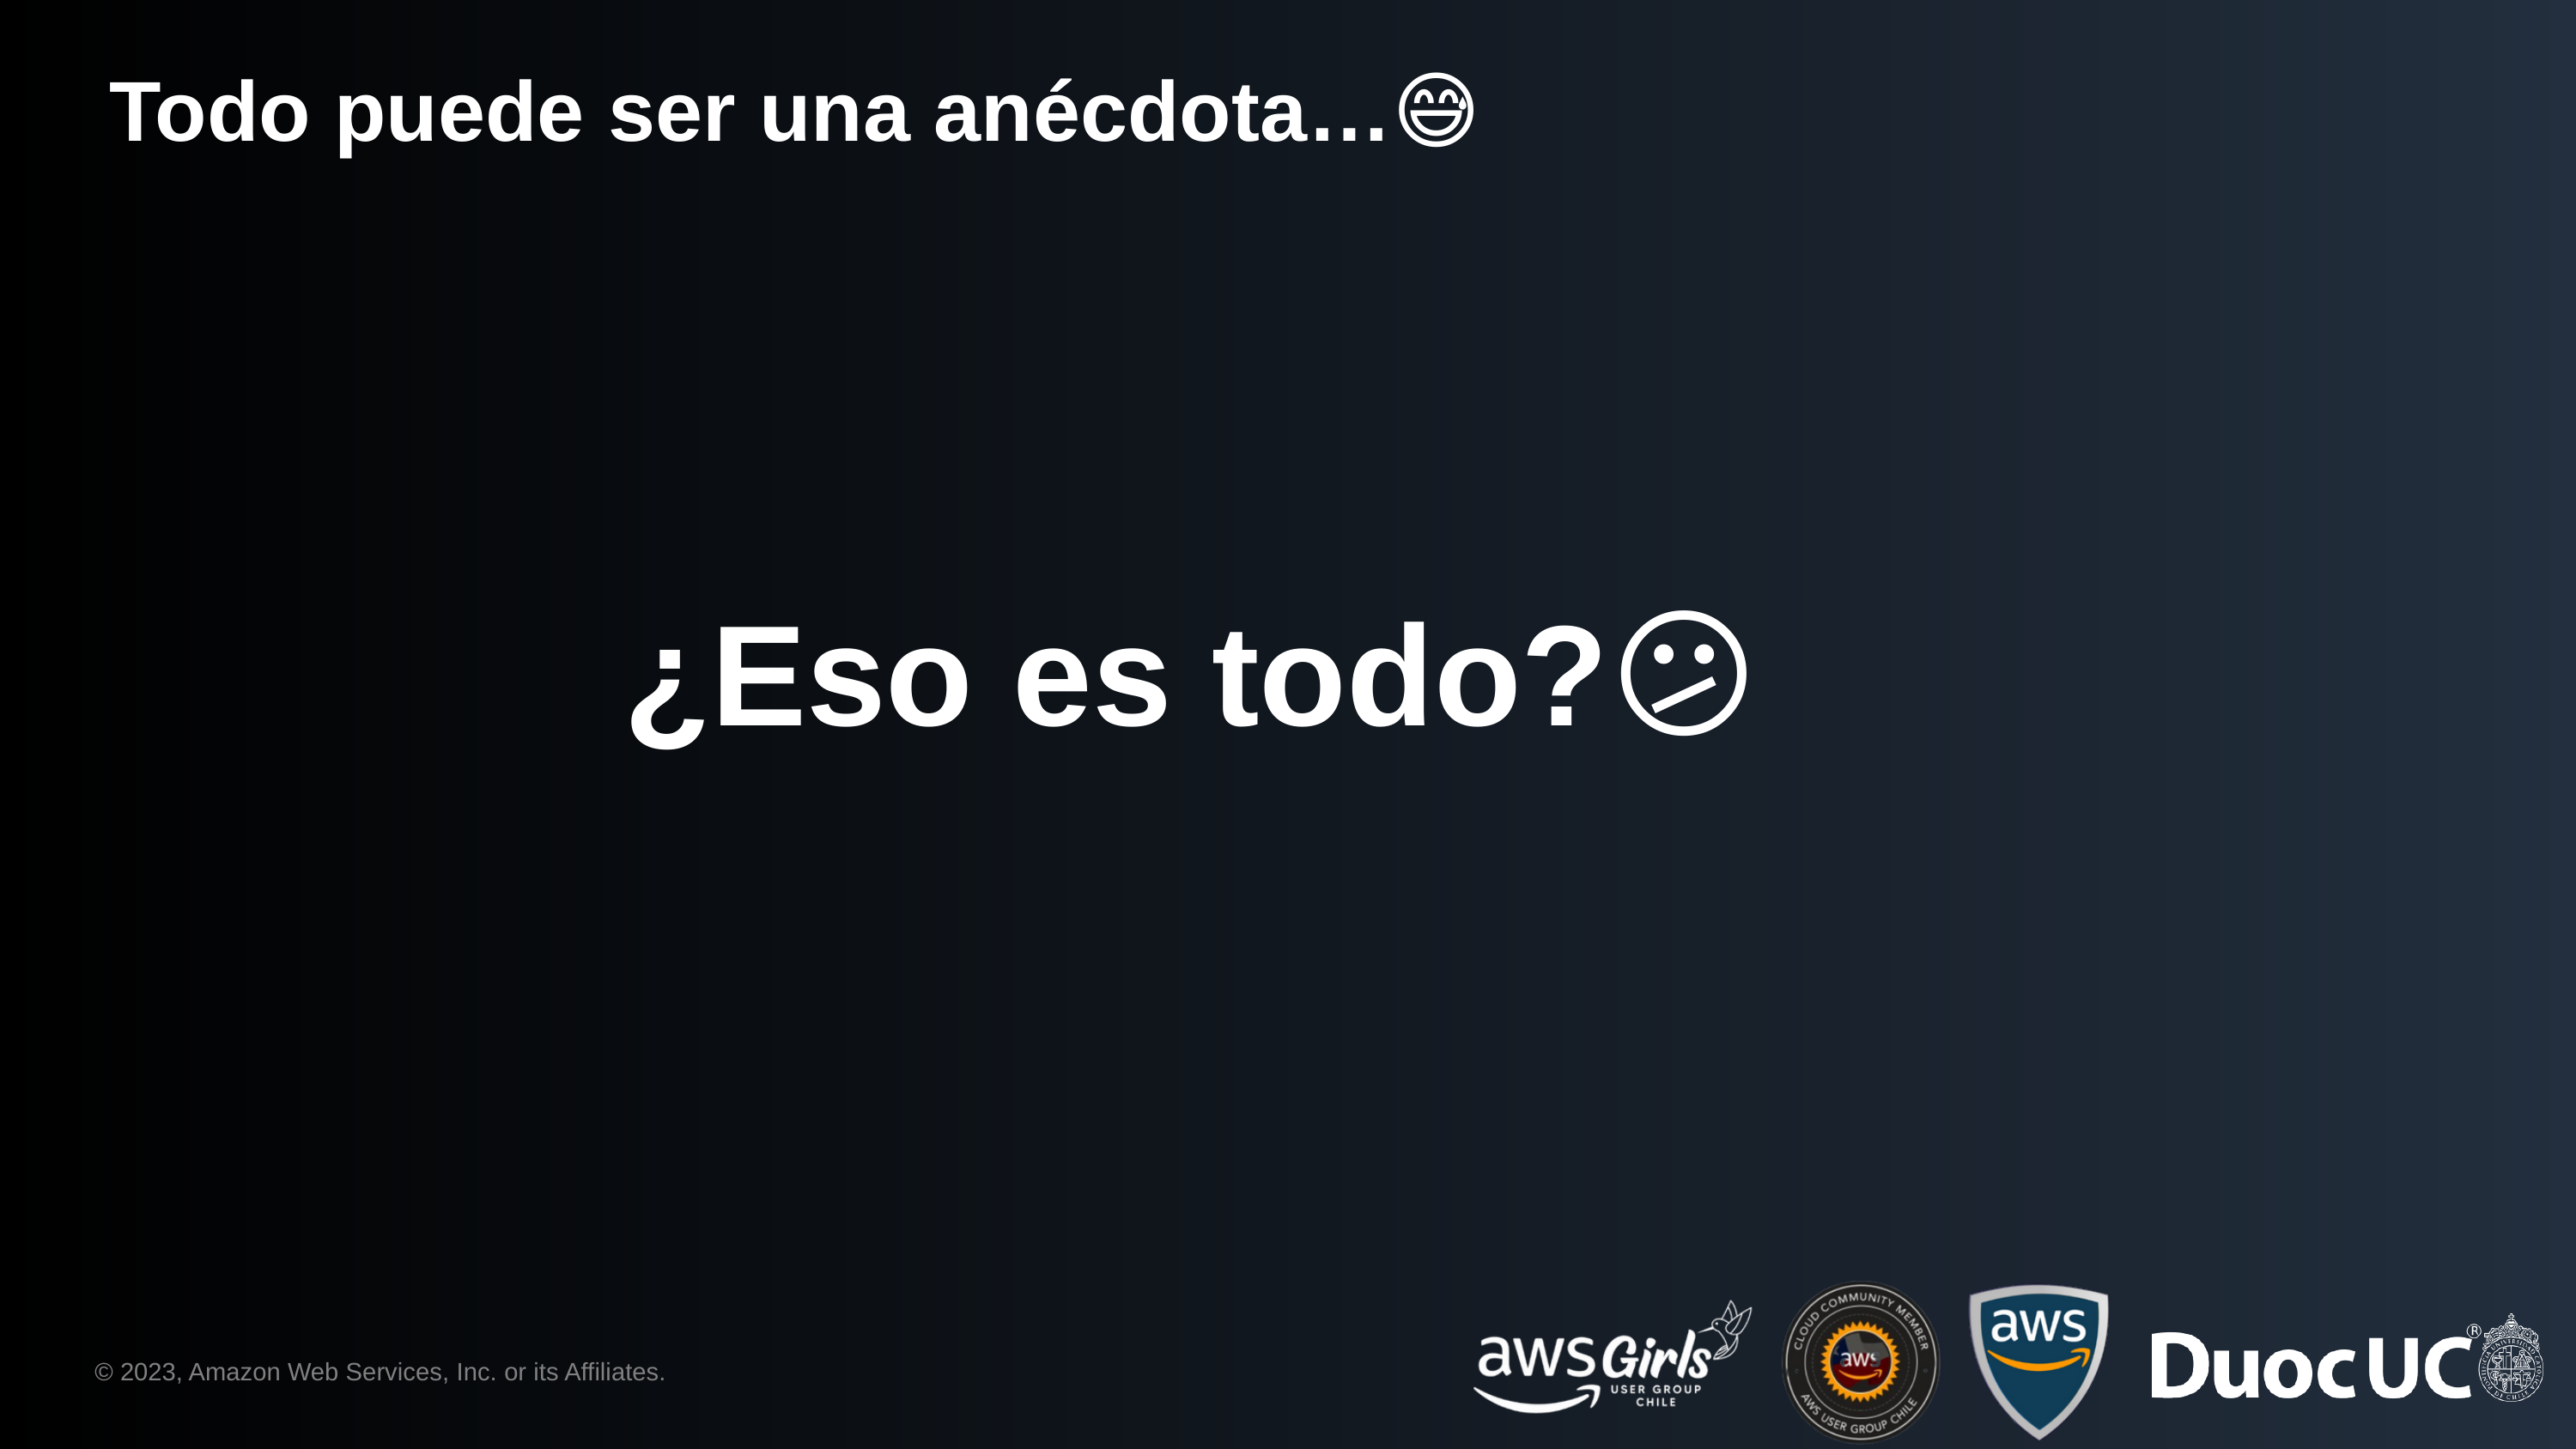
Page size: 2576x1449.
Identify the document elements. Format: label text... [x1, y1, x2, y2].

text_box Todo puede ser una anécdota…😅 [109, 36, 2463, 159]
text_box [1449, 1275, 2544, 1449]
text_box ¿Eso es todo?😕 [109, 548, 2274, 755]
text_box © 2023, Amazon Web Services, Inc. or its Affiliates. [94, 1349, 1348, 1386]
